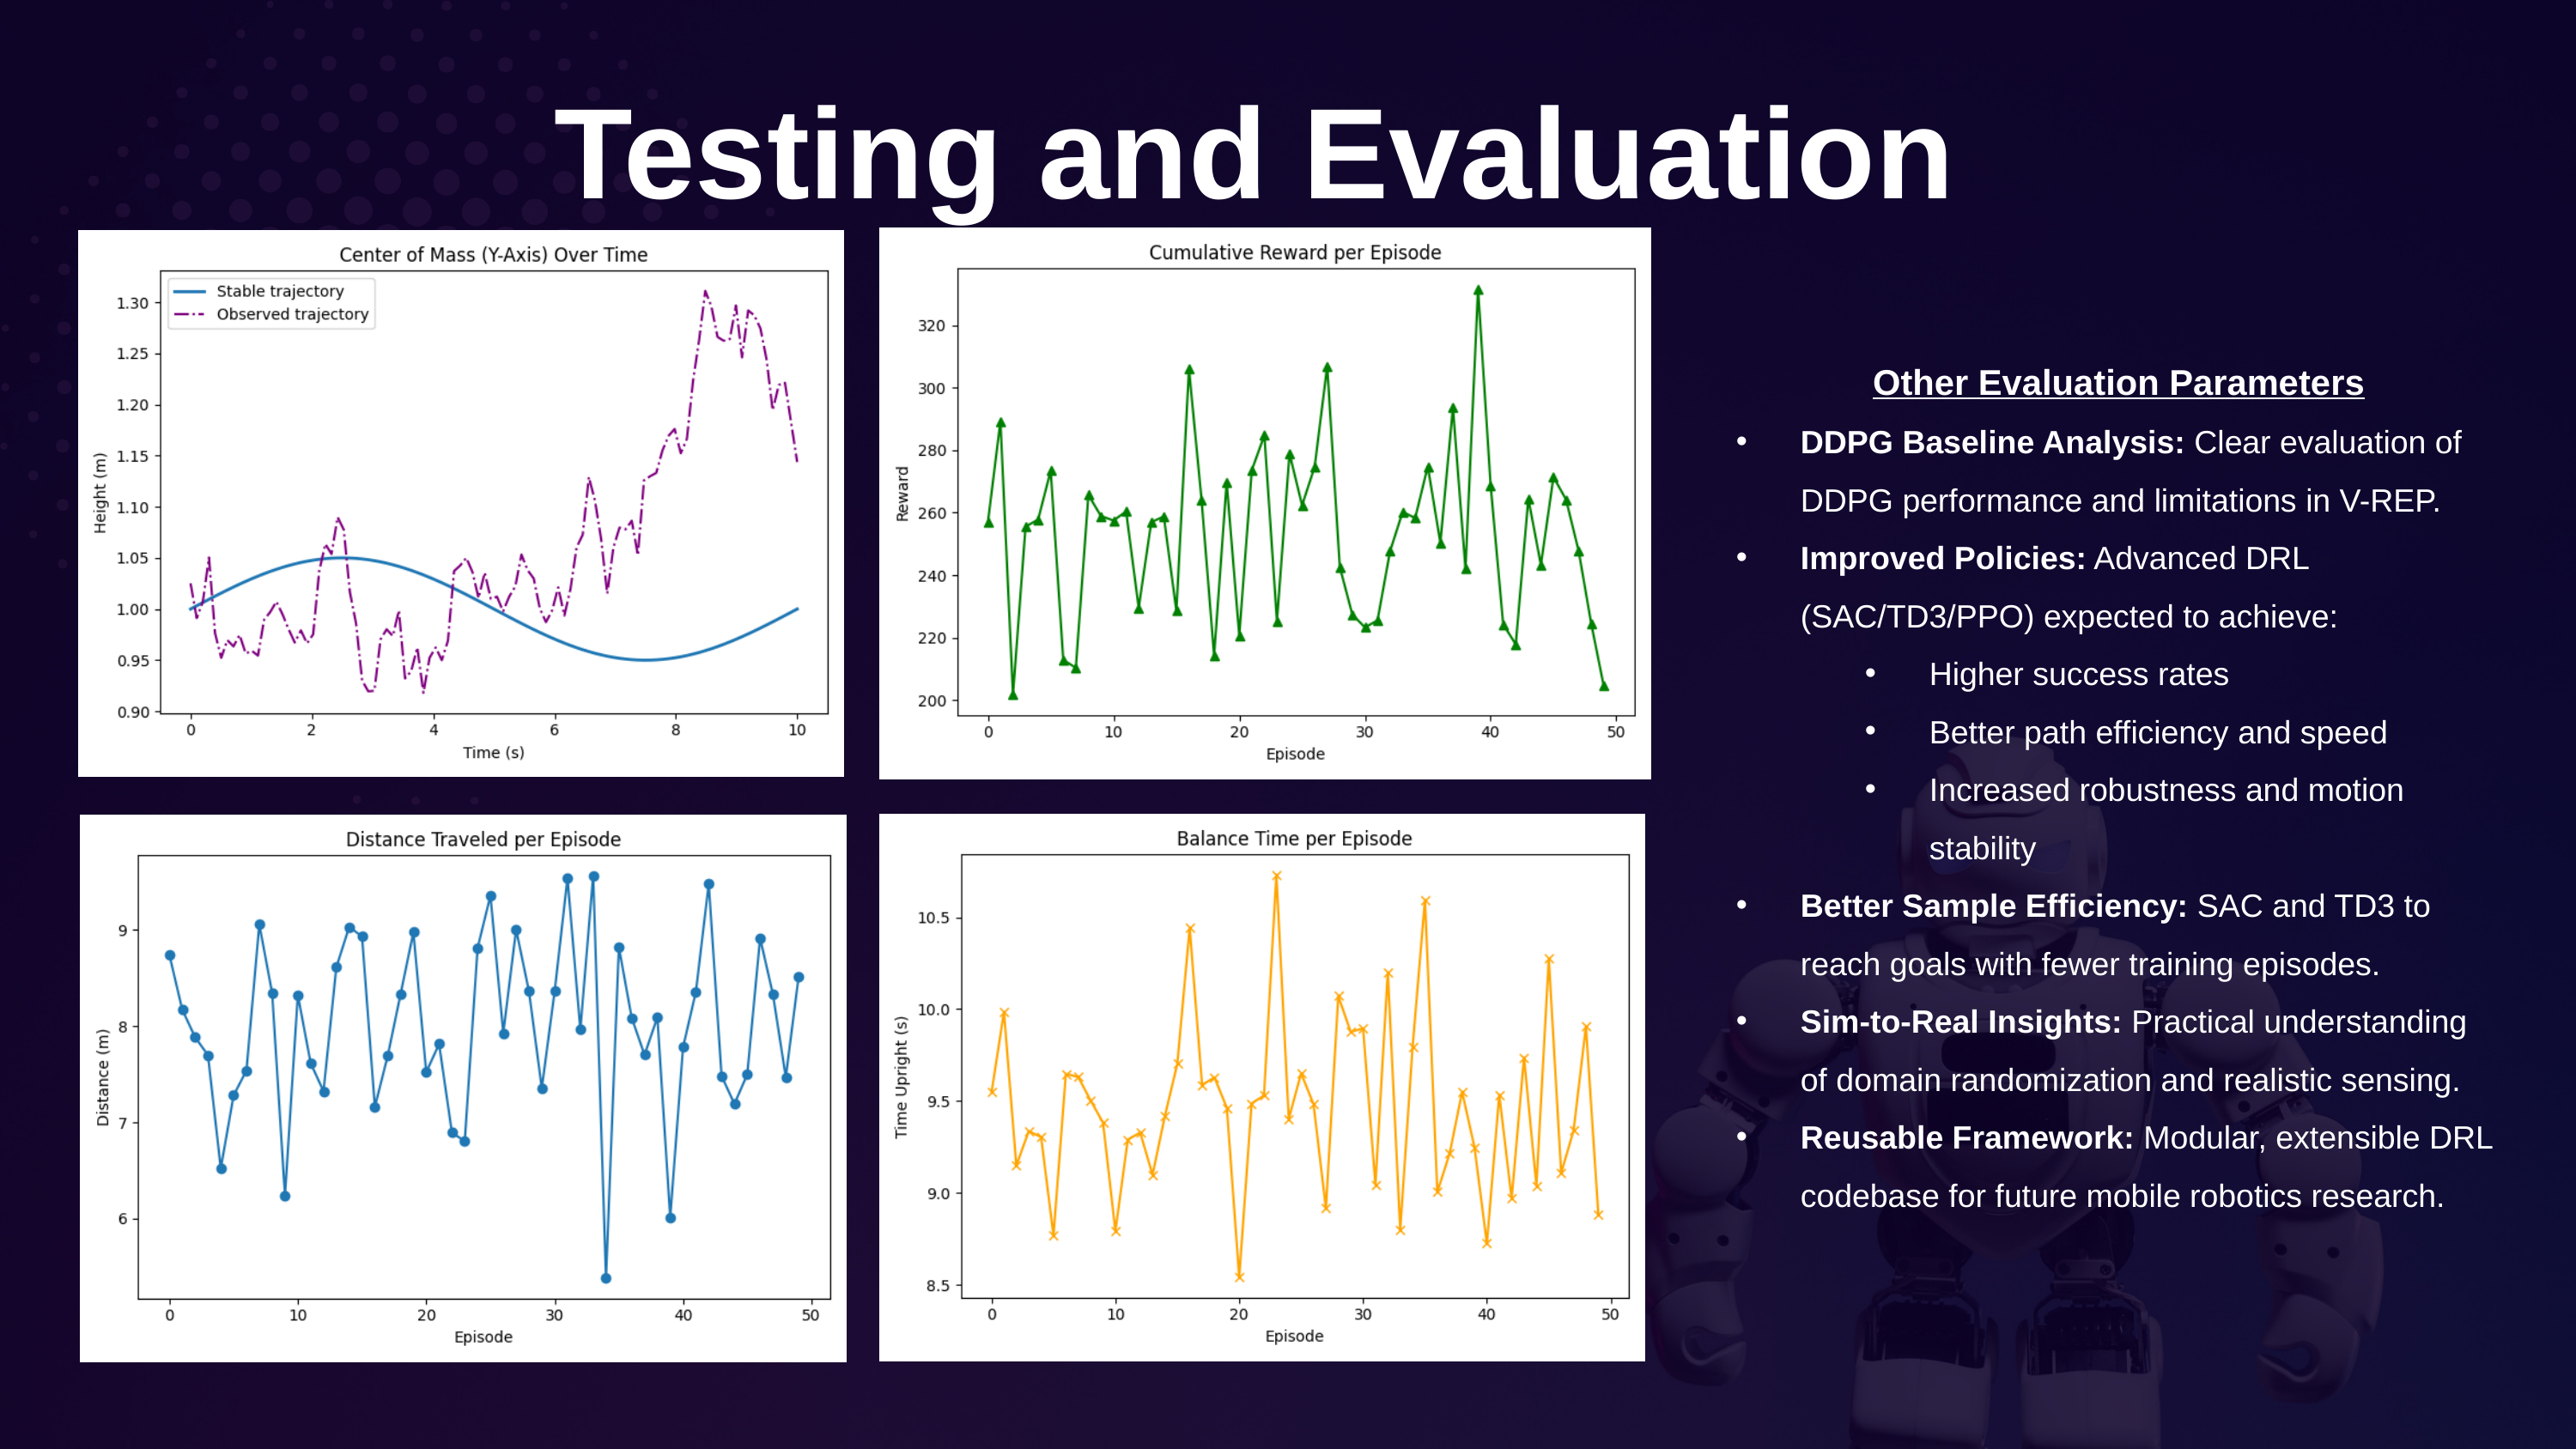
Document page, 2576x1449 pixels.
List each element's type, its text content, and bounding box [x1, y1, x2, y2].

picture [78, 229, 845, 777]
text_box [0, 0, 2576, 1449]
text_box Other Evaluation Parameters DDPG Baseline Analysis: Clear evaluation of DDPG performance and limitations in V-REP. Improved Policies: Advanced DRL (SAC/TD3/PPO) expected to achieve: Higher success rates Better path efficiency and speed Increased robustness and motion stability Better Sample Efficiency: SAC and TD3 to reach goals with fewer training episodes. Sim-to-Real Insights: Practical understanding of domain randomization and realistic sensing. Reusable Framework: Modular, extensible DRL codebase for future mobile robotics research. [1735, 337, 2502, 1275]
text_box [0, 0, 833, 805]
picture [80, 815, 847, 1362]
text_box Testing and Evaluation [554, 39, 2021, 225]
picture [879, 227, 1652, 779]
picture [879, 814, 1645, 1361]
